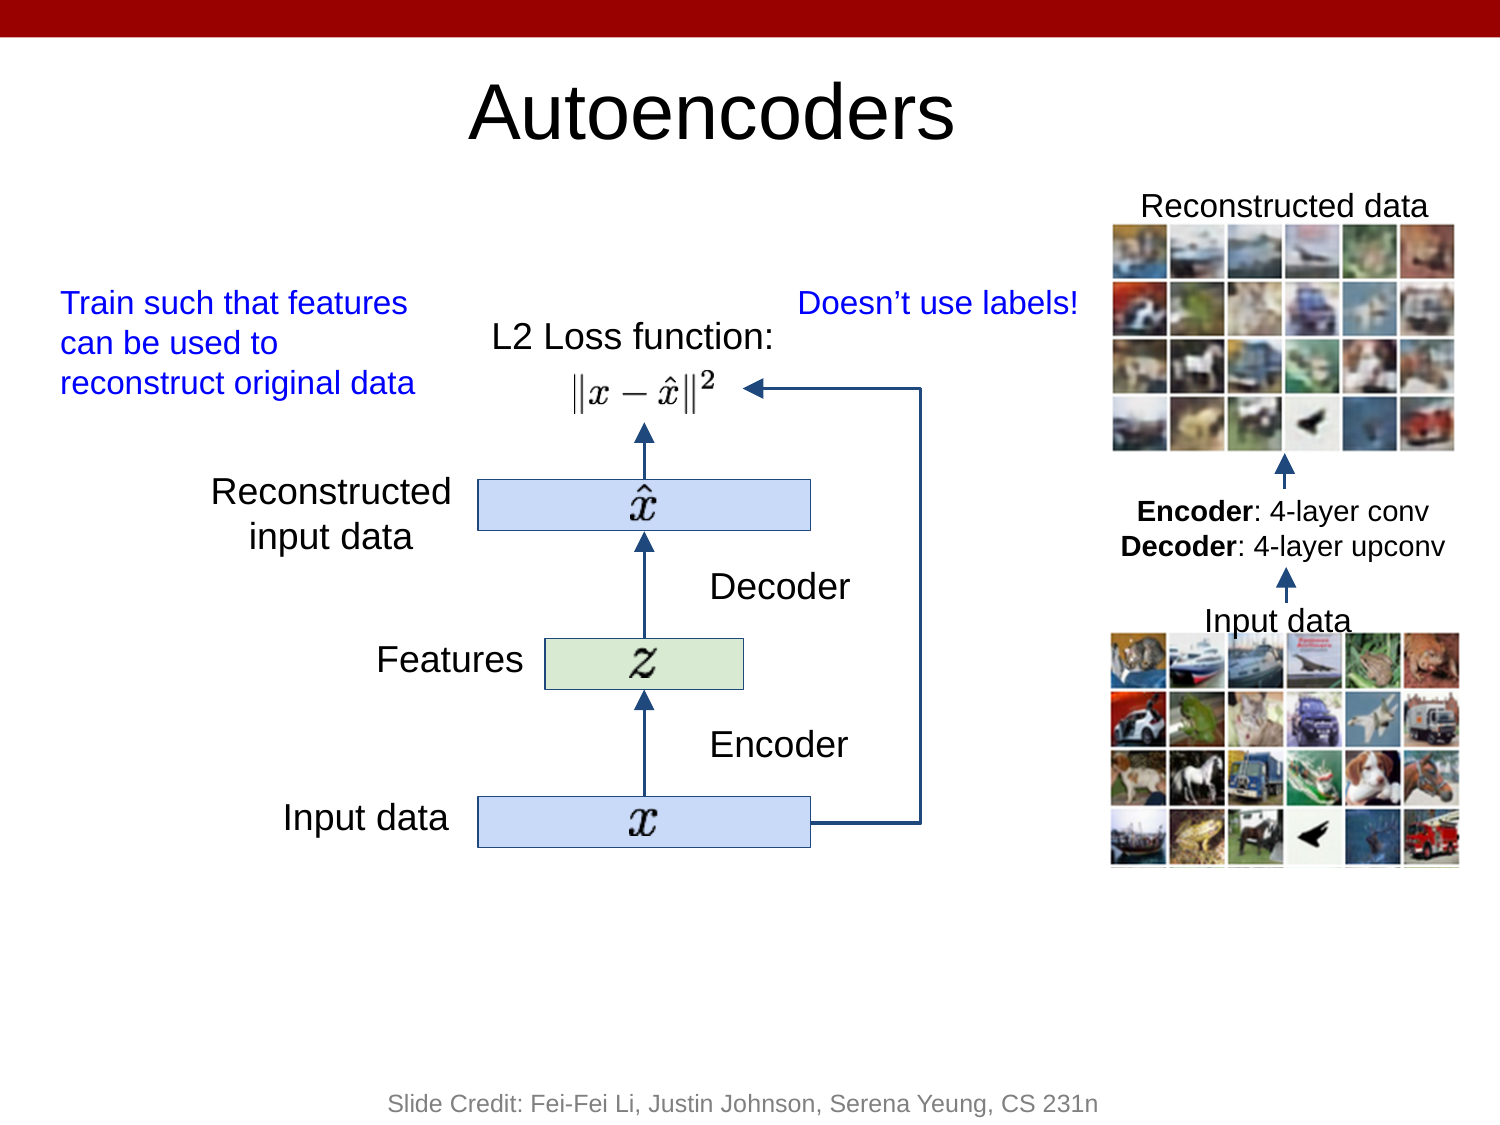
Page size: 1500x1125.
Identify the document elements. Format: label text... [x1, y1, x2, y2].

text_box Slide Credit: Fei-Fei Li, Justin Johnson, Serena Yeung, CS 231n [299, 1049, 1188, 1125]
picture [629, 647, 660, 678]
text_box Features [295, 624, 539, 690]
text_box [493, 479, 642, 531]
picture [1107, 219, 1460, 453]
text_box [544, 638, 744, 690]
text_box [477, 796, 811, 848]
text_box Input data [1097, 586, 1459, 651]
text_box Encoder [694, 710, 803, 775]
text_box Reconstructed data [1125, 172, 1487, 237]
text_box [742, 378, 922, 824]
text_box L2 Loss function: [493, 296, 813, 376]
picture [629, 808, 660, 836]
text_box Doesn’t use labels! [782, 266, 1098, 348]
text_box Decoder [694, 552, 778, 617]
picture [630, 483, 659, 523]
text_box Input data [220, 783, 464, 848]
text_box [646, 479, 764, 531]
text_box [0, 140, 493, 633]
text_box Train such that features can be used to reconstruct original data [45, 266, 466, 348]
text_box Encoder: 4-layer conv Decoder: 4-layer upconv [1080, 489, 1487, 565]
picture [574, 369, 714, 414]
title Autoencoders [37, 37, 1388, 179]
picture [1105, 624, 1465, 868]
